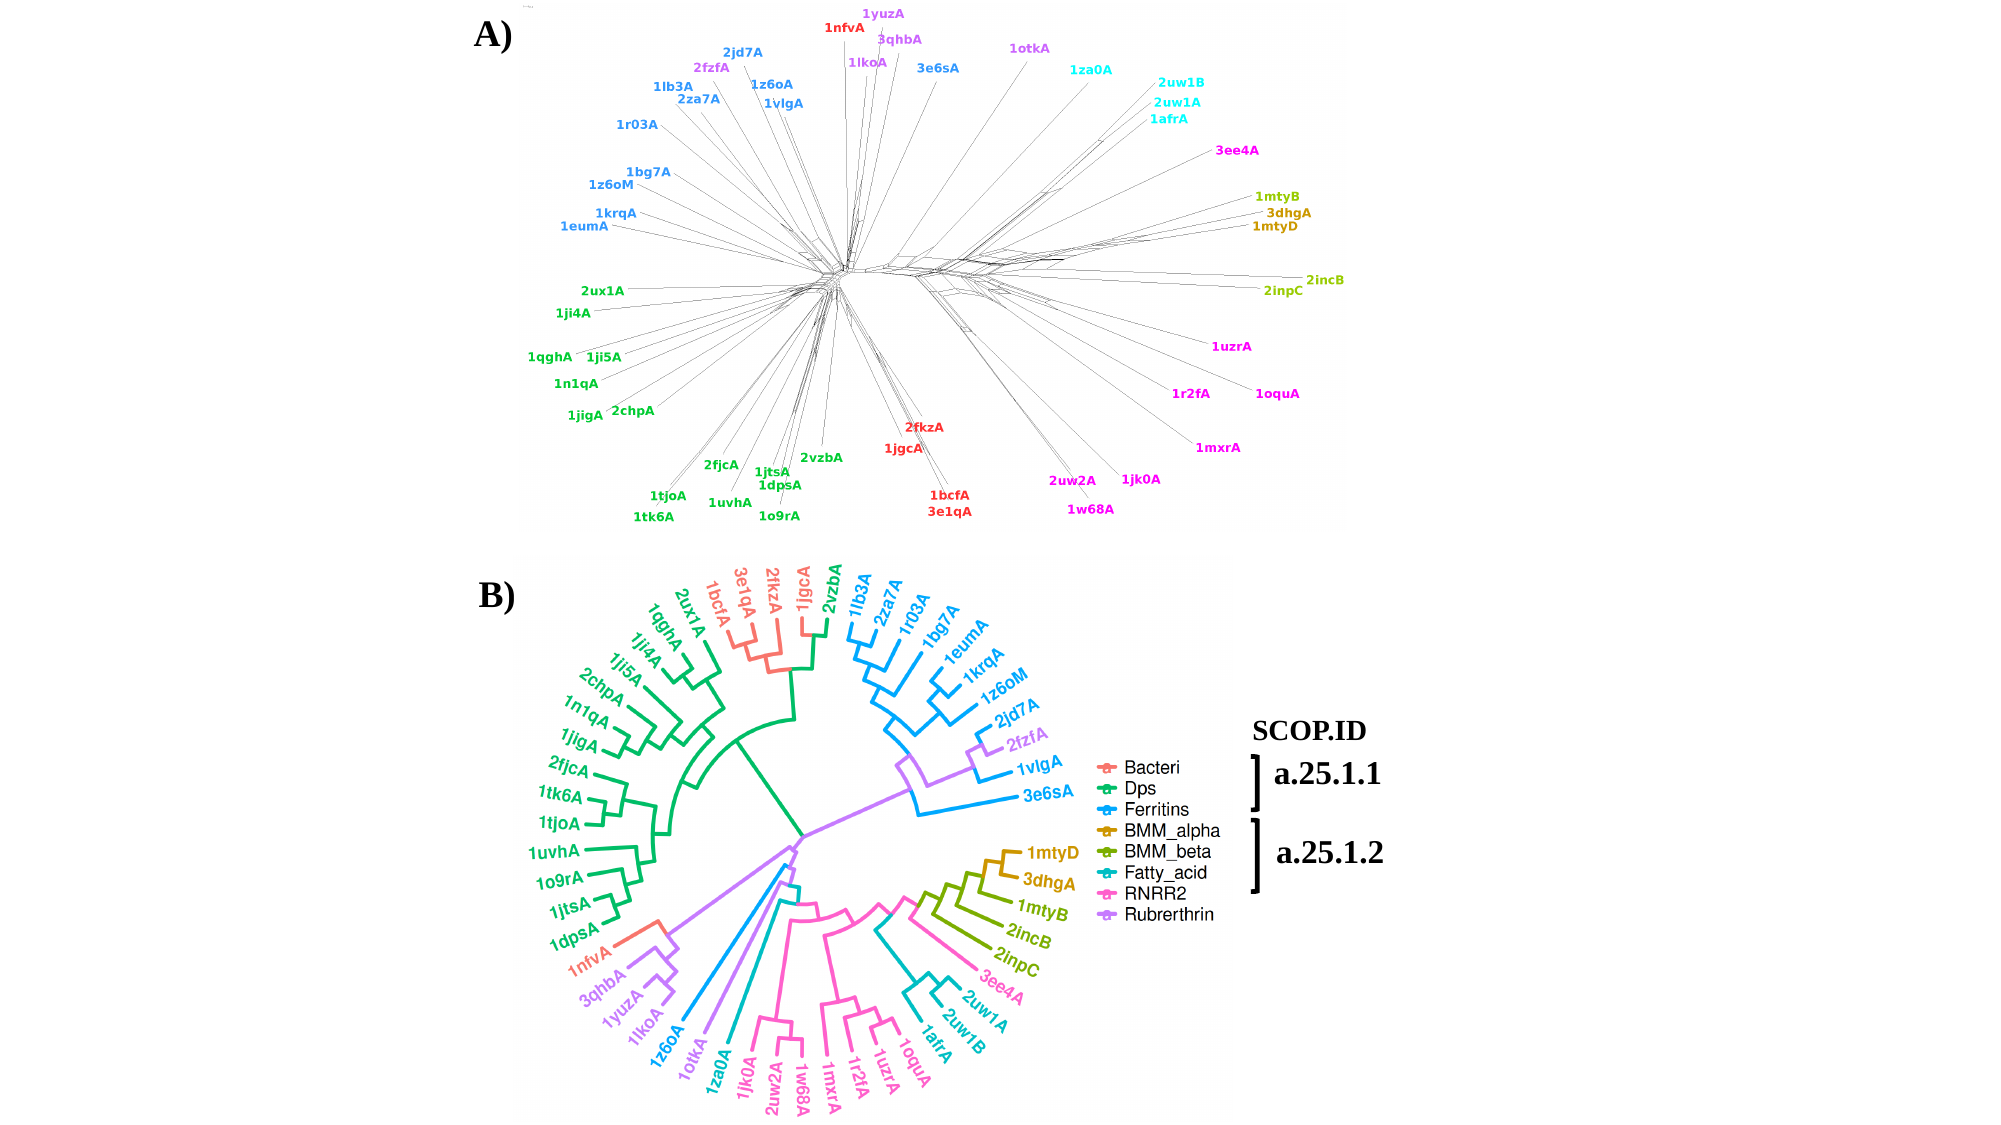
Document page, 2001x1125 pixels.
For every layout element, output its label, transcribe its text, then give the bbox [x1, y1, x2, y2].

text_box [1250, 819, 1258, 893]
text_box B) [463, 562, 508, 637]
text_box a.25.1.2 [1261, 822, 1400, 878]
text_box [1250, 779, 1258, 811]
text_box A) [458, 1, 520, 76]
picture [519, 3, 1347, 533]
text_box SCOP.ID [1237, 704, 1506, 779]
text_box a.25.1.1 [1258, 779, 1397, 799]
picture [513, 554, 1233, 1122]
